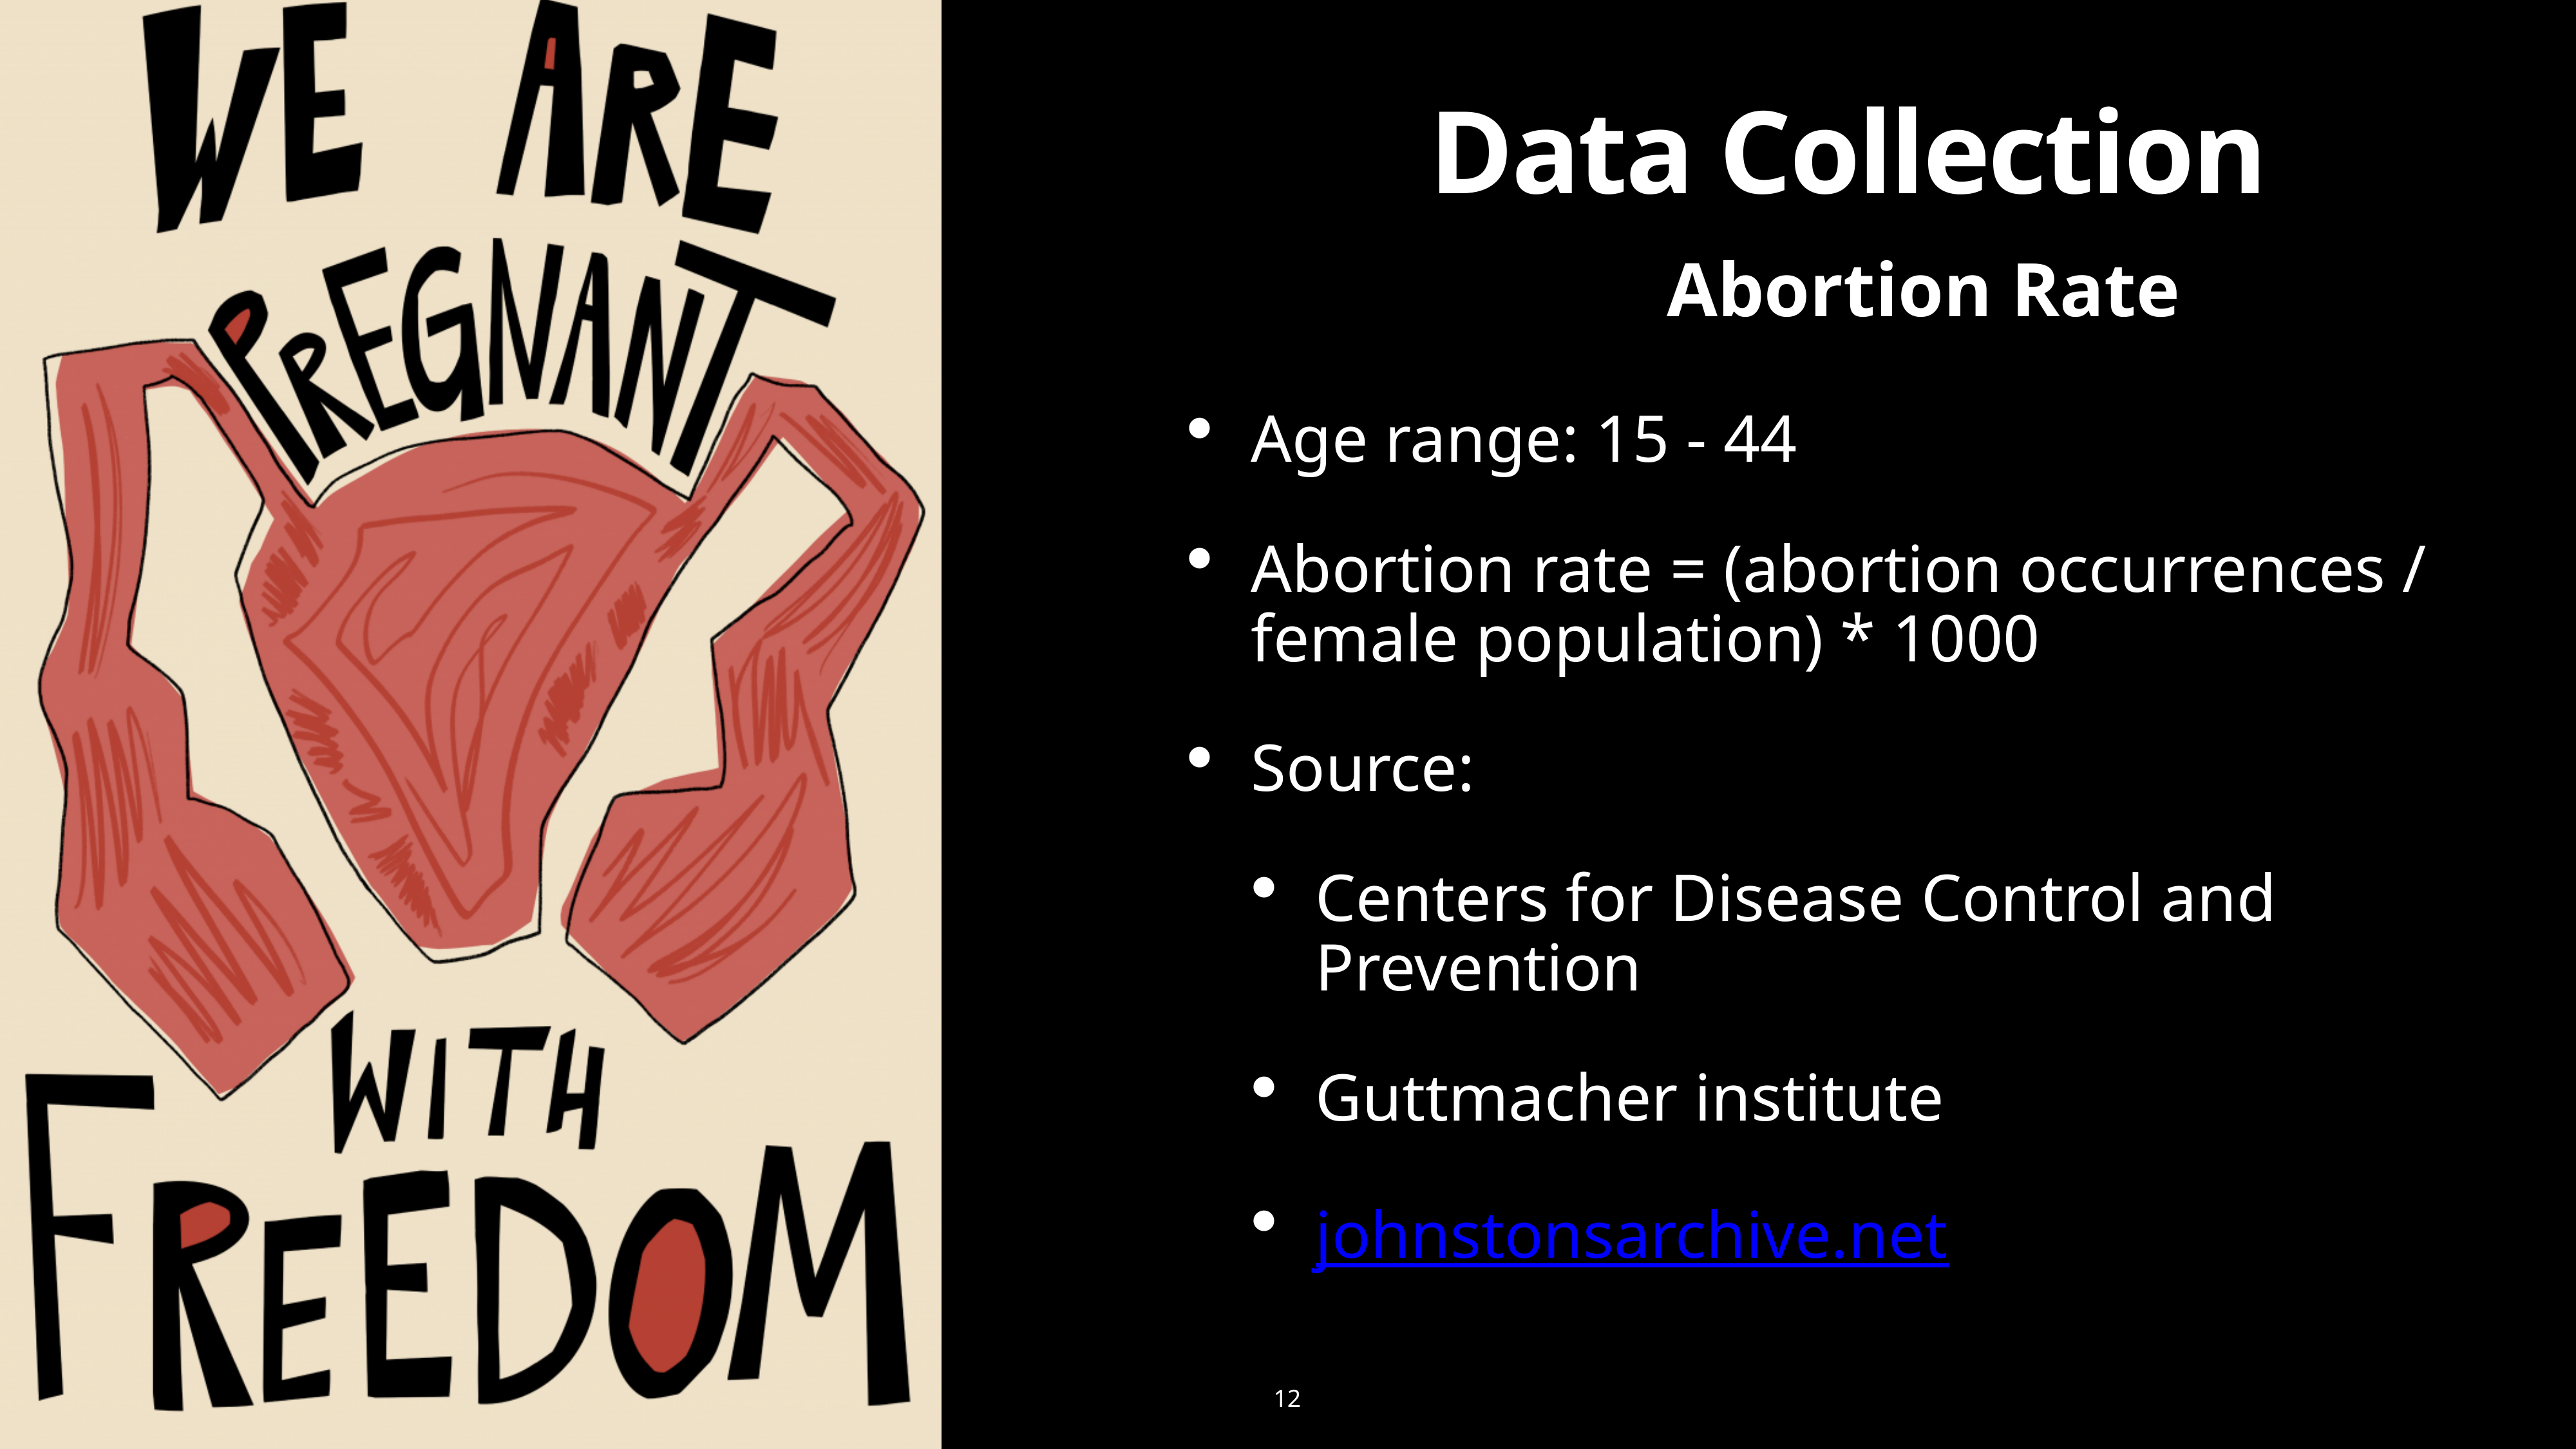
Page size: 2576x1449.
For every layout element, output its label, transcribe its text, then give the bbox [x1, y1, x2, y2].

list Age range: 15 - 44 Abortion rate = (abortion occurrences / female population) * 1000 Source: Centers for Disease Control and Prevention Guttmacher institute johnstonsarchive.net [1180, 401, 2463, 1274]
text_box Data Collection [1424, 100, 2576, 252]
slide_number 12 [1267, 1381, 1307, 1422]
list Abortion Rate [1662, 252, 2576, 337]
picture [0, 0, 942, 1449]
